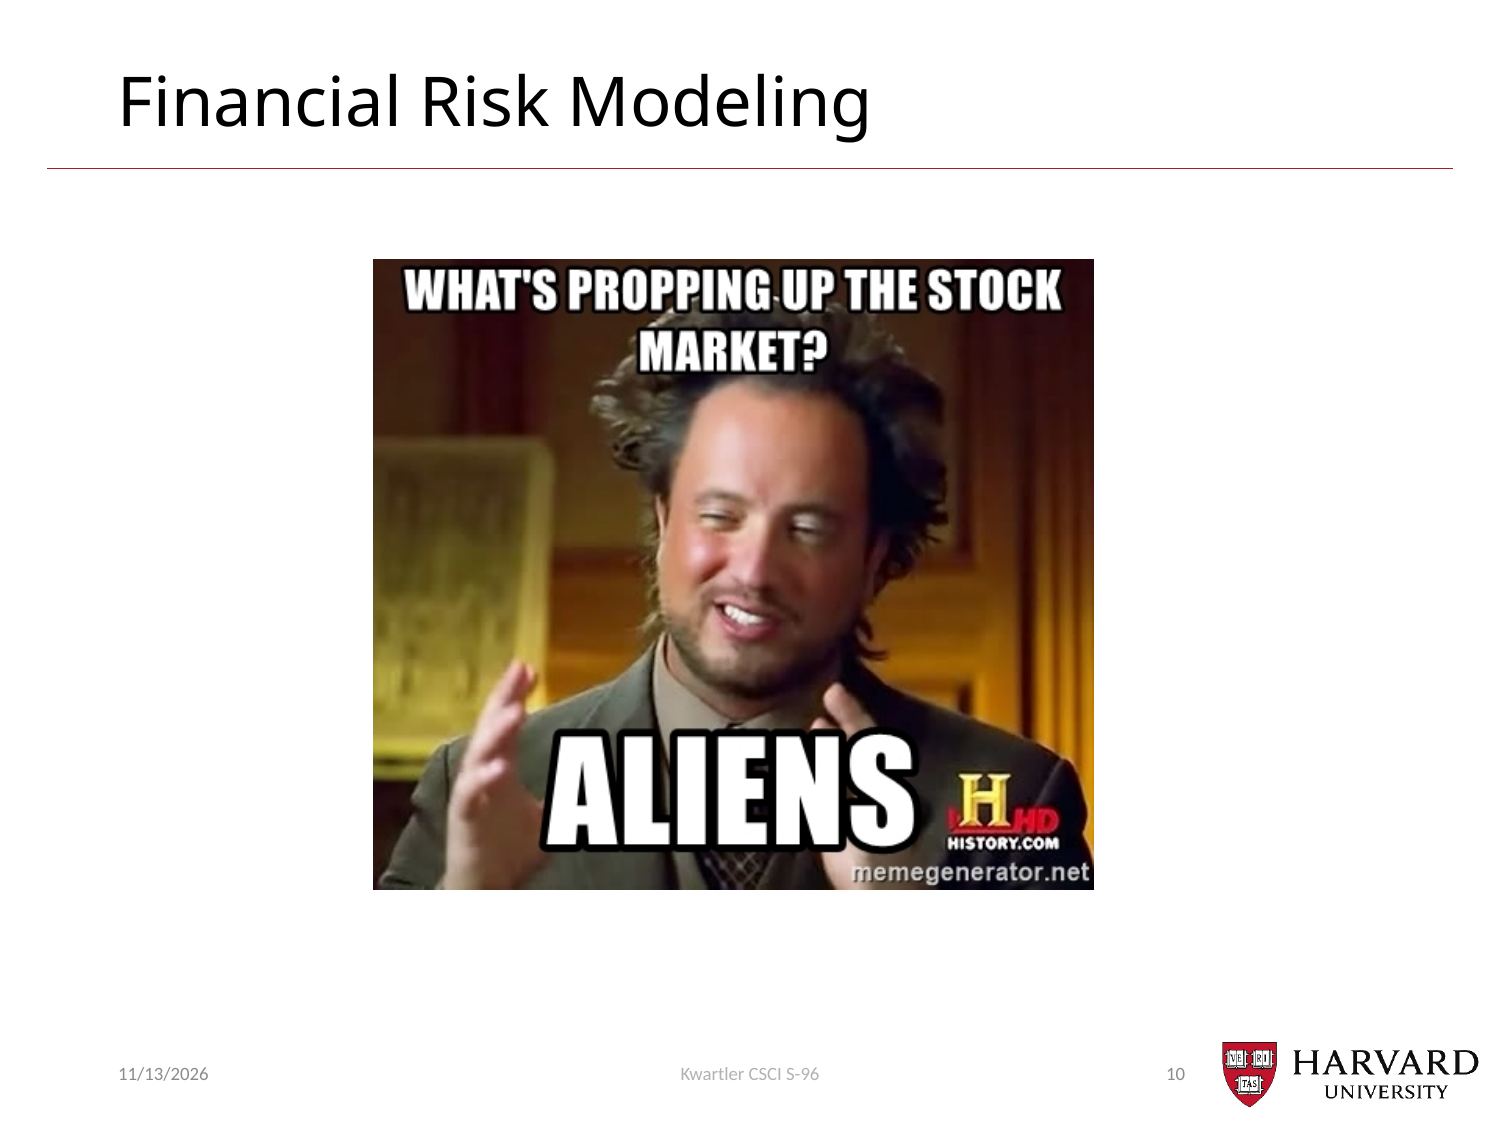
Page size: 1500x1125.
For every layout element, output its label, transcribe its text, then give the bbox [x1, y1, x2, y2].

picture [1200, 1024, 1500, 1125]
title Financial Risk Modeling [103, 59, 1397, 157]
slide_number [103, 1042, 441, 1103]
picture [373, 259, 1094, 890]
slide_number 10 [1059, 1042, 1200, 1103]
footer Kwartler CSCI S-96 [496, 1042, 1004, 1103]
